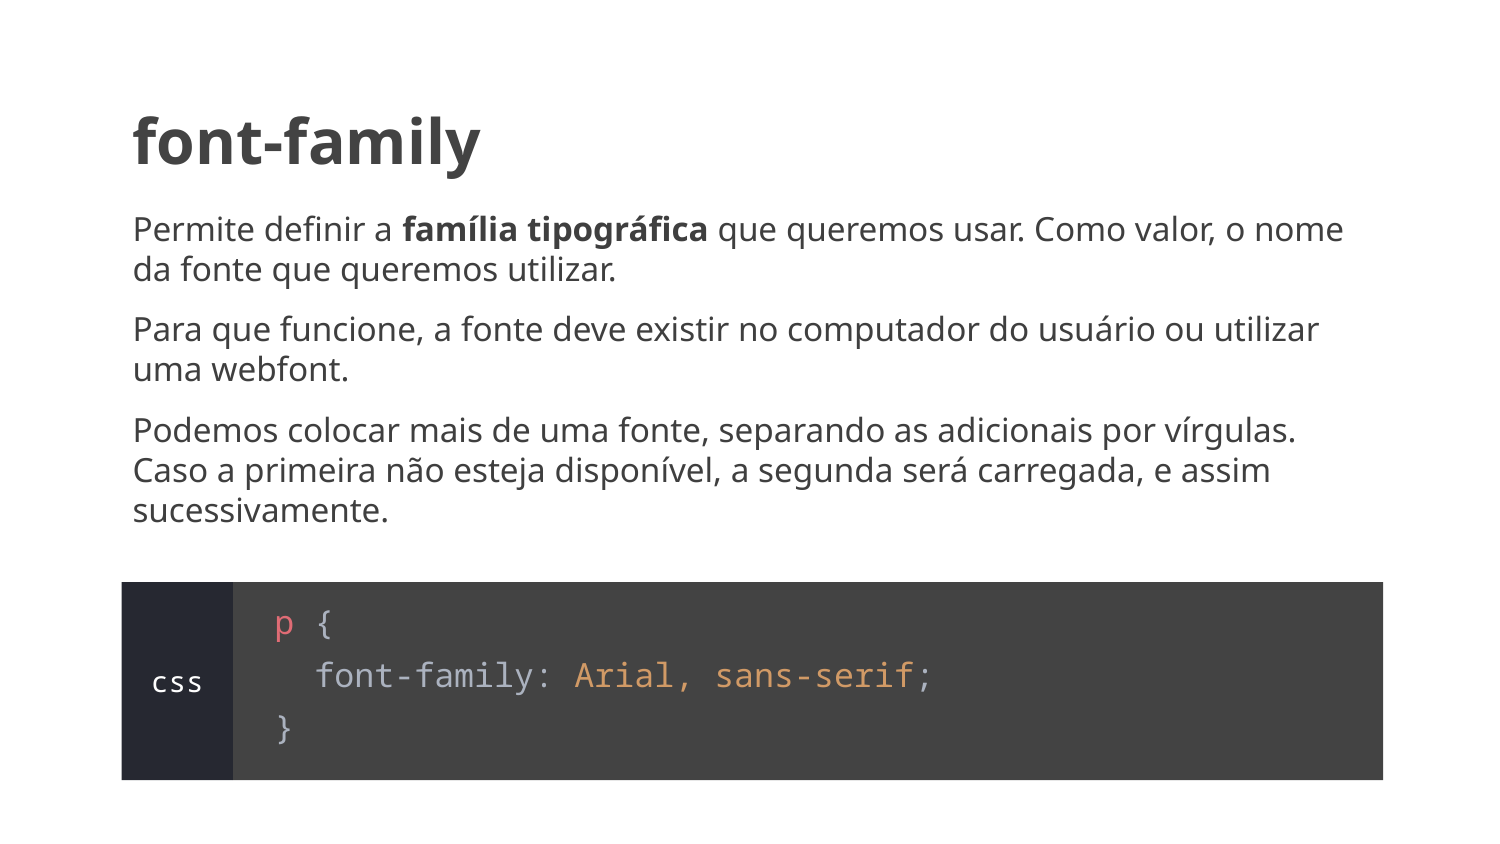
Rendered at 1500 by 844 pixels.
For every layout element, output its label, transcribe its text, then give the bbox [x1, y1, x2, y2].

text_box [121, 581, 1384, 781]
text_box Permite definir a família tipográfica que queremos usar. Como valor, o nome da fonte que queremos utilizar. Para que funcione, a fonte deve existir no computador do usuário ou utilizar uma webfont. Podemos colocar mais de uma fonte, separando as adicionais por vírgulas. Caso a primeira não esteja disponível, a segunda será carregada, e assim sucessivamente. [117, 192, 1383, 312]
text_box font-family [117, 90, 1012, 192]
